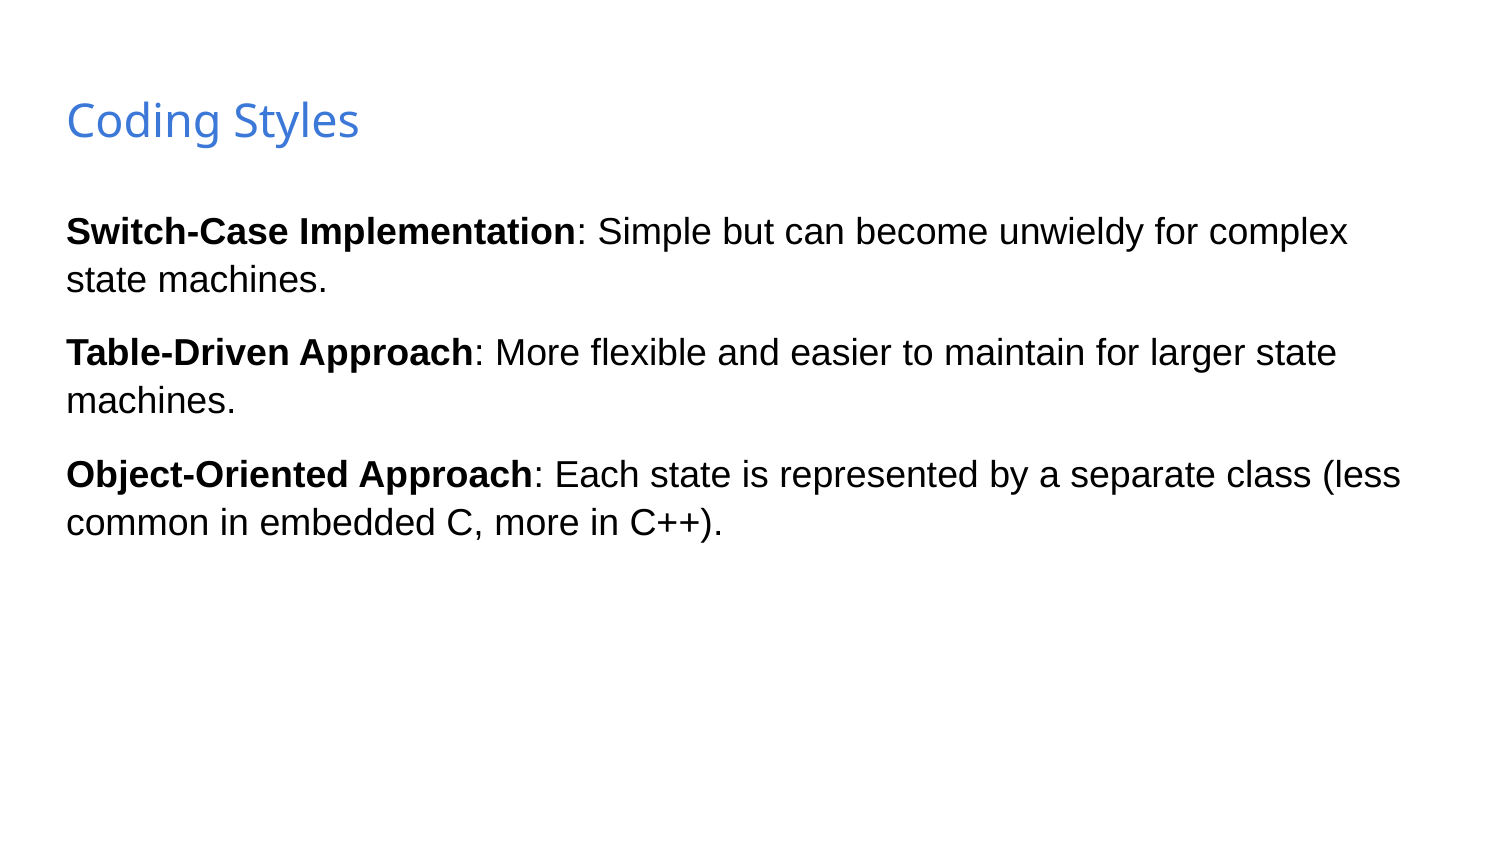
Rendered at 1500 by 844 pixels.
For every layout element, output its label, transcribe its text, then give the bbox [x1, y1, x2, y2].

list Switch-Case Implementation: Simple but can become unwieldy for complex state machines. Table-Driven Approach: More flexible and easier to maintain for larger state machines. Object-Oriented Approach: Each state is represented by a separate class (less common in embedded C, more in C++). [51, 189, 1449, 750]
title Coding Styles [51, 72, 1449, 167]
